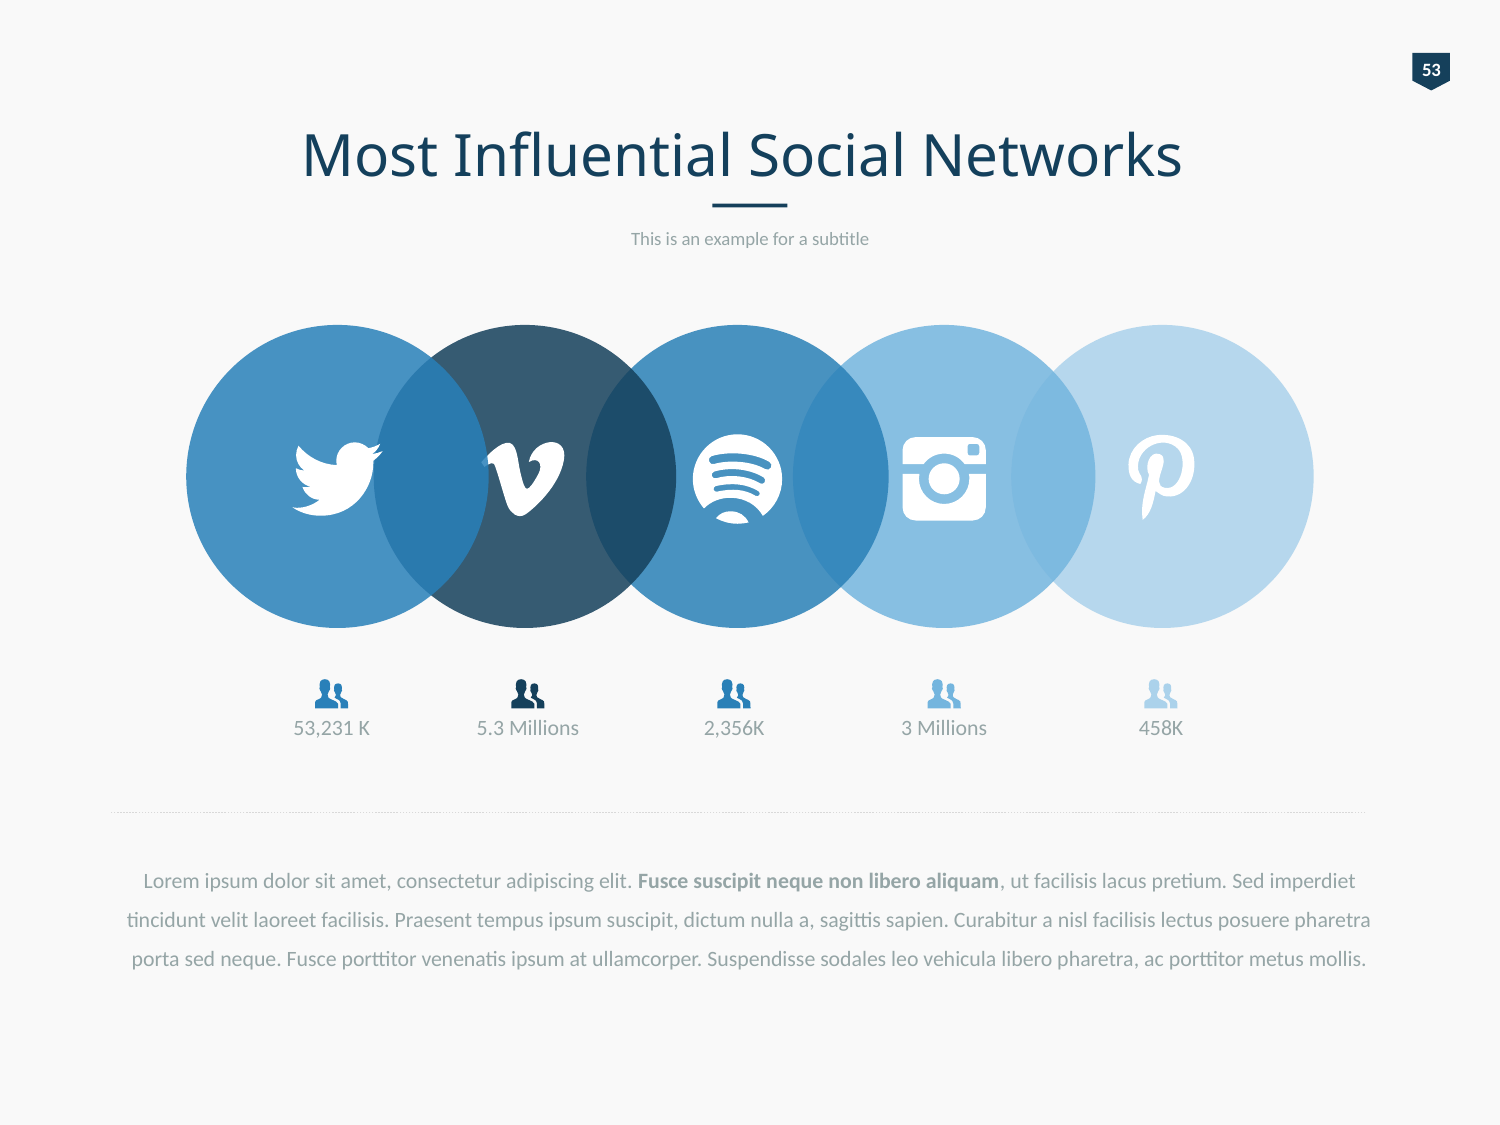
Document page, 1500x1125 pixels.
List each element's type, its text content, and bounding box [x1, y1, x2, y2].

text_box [889, 324, 1096, 629]
list This is an example for a subtitle [75, 219, 1425, 872]
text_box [490, 324, 677, 629]
text_box Lorem ipsum dolor sit amet, consectetur adipiscing elit. Fusce suscipit neque non libero aliquam, ut facilisis lacus pretium. Sed imperdiet tincidunt velit laoreet facilisis. Praesent tempus ipsum suscipit, dictum nulla a, sagittis sapien. Curabitur a nisl facilisis lectus posuere pharetra porta sed neque. Fusce porttitor venenatis ipsum at ullamcorper. Suspendisse sodales leo vehicula libero pharetra, ac porttitor metus mollis. [99, 845, 1401, 1025]
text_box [702, 678, 766, 741]
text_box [185, 324, 489, 629]
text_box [1096, 324, 1314, 629]
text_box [1137, 678, 1184, 741]
text_box [710, 201, 789, 209]
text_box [1406, 49, 1457, 91]
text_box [292, 678, 372, 741]
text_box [677, 324, 889, 629]
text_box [900, 678, 988, 741]
title Most Influential Social Networks [75, 51, 1425, 219]
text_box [475, 678, 581, 741]
